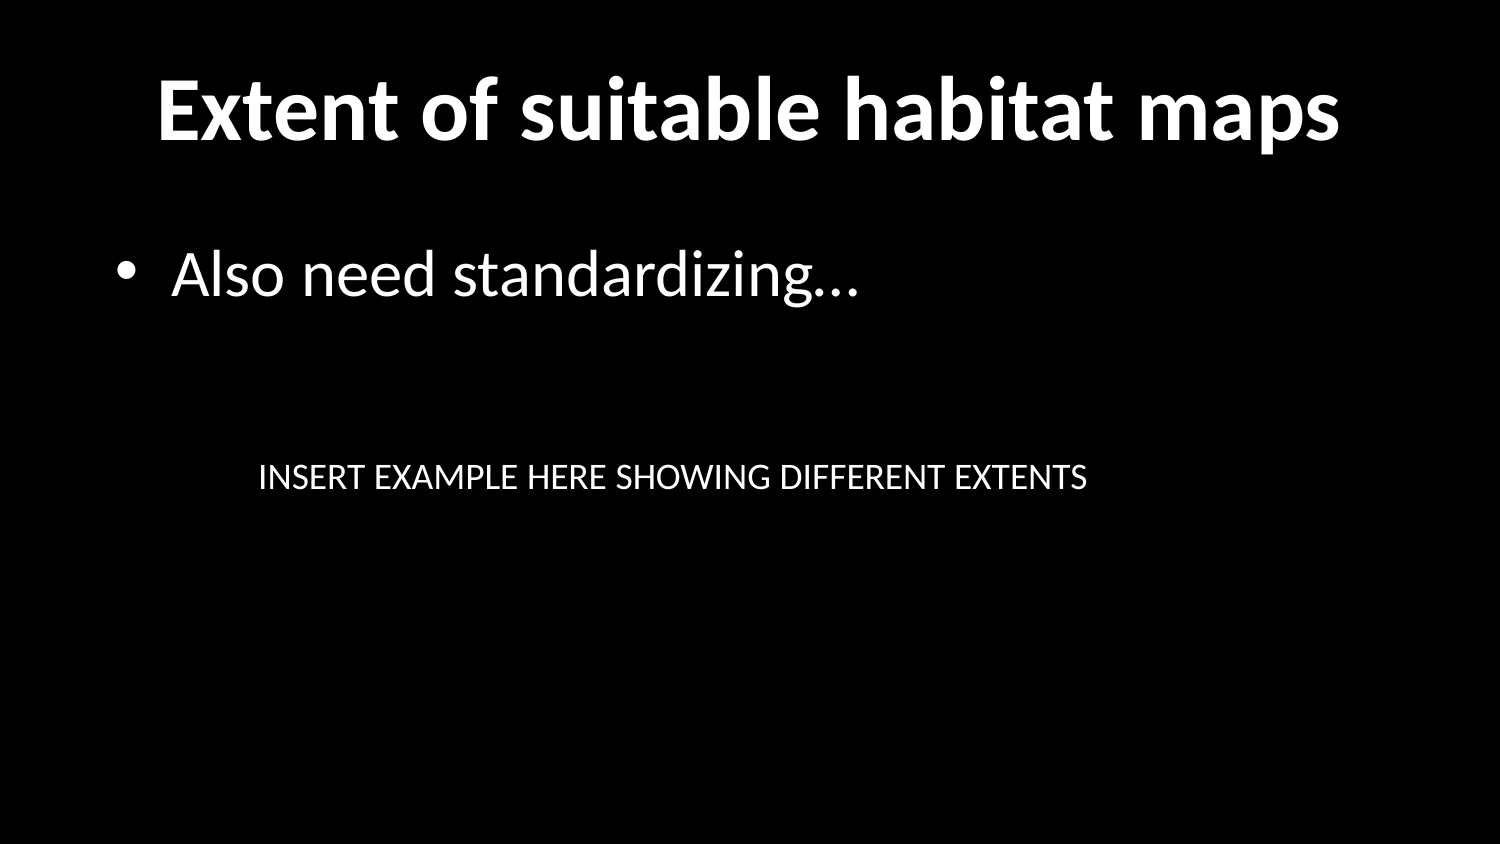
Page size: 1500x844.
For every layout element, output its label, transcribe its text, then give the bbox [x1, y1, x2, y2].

text_box Also need standardizing… [99, 221, 1450, 779]
title Extent of suitable habitat maps [46, 33, 1453, 175]
